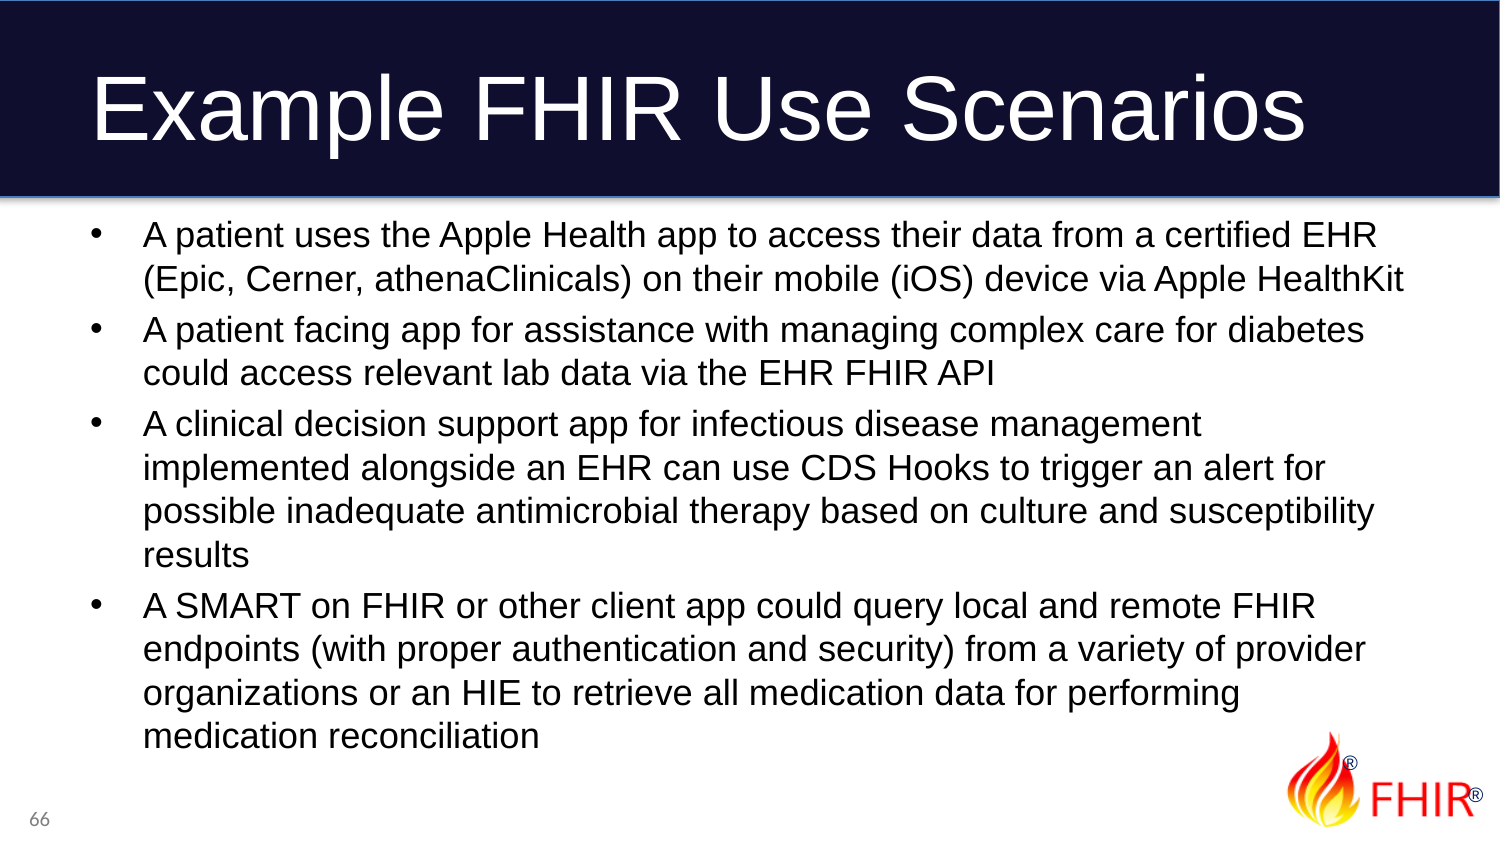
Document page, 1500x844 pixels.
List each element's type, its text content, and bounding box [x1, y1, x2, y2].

list A patient uses the Apple Health app to access their data from a certified EHR (Epic, Cerner, athenaClinicals) on their mobile (iOS) device via Apple HealthKit A patient facing app for assistance with managing complex care for diabetes could access relevant lab data via the EHR FHIR API A clinical decision support app for infectious disease management implemented alongside an EHR can use CDS Hooks to trigger an alert for possible inadequate antimicrobial therapy based on culture and susceptibility results A SMART on FHIR or other client app could query local and remote FHIR endpoints (with proper authentication and security) from a variety of provider organizations or an HIE to retrieve all medication data for performing medication reconciliation [75, 204, 1425, 810]
title Example FHIR Use Scenarios [75, 33, 1425, 175]
picture [1279, 726, 1481, 833]
